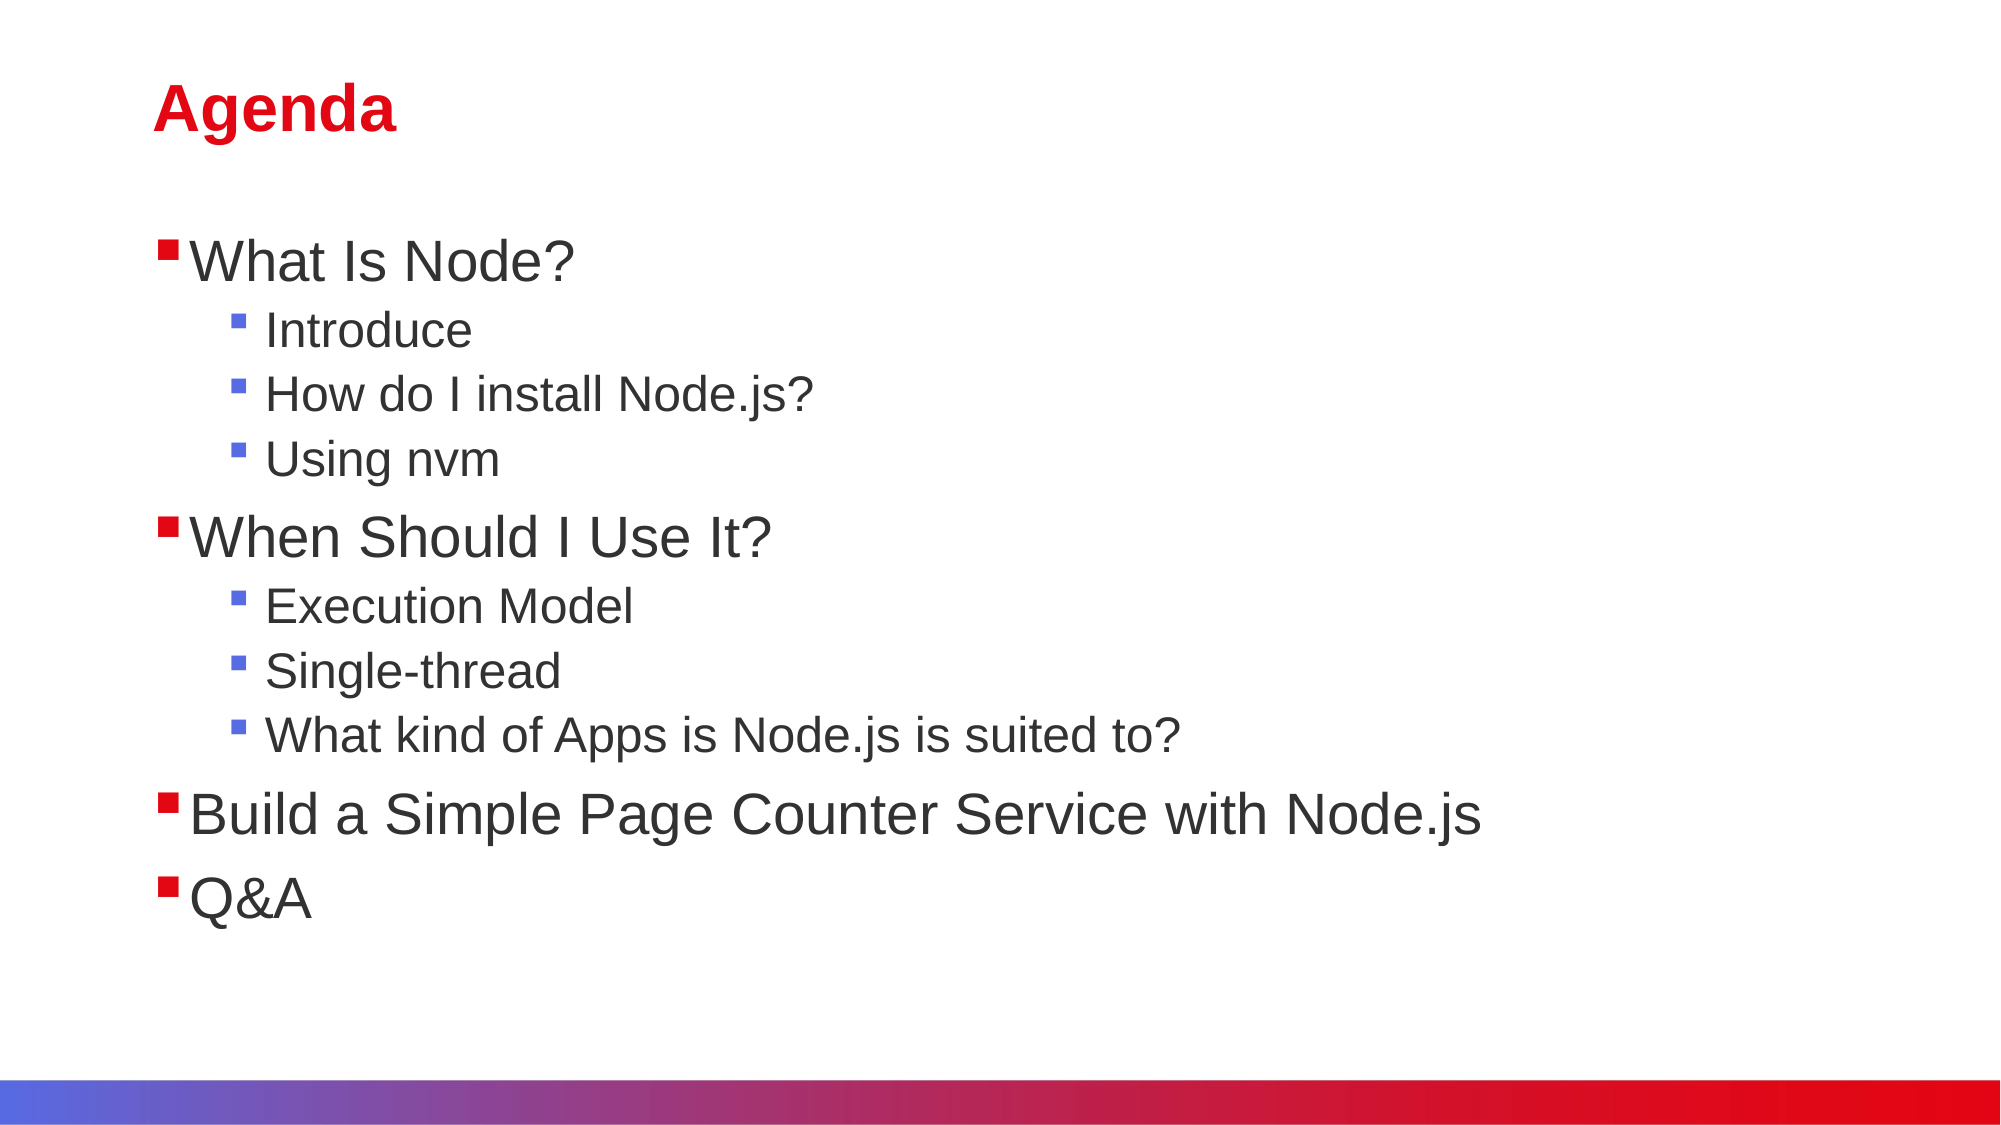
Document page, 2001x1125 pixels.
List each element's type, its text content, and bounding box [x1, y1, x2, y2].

list What Is Node? Introduce How do I install Node.js? Using nvm When Should I Use It? Execution Model Single-thread What kind of Apps is Node.js is suited to? Build a Simple Page Counter Service with Node.js Q&A [137, 223, 1863, 992]
title Agenda [137, 66, 1863, 155]
picture [0, 0, 2001, 1125]
